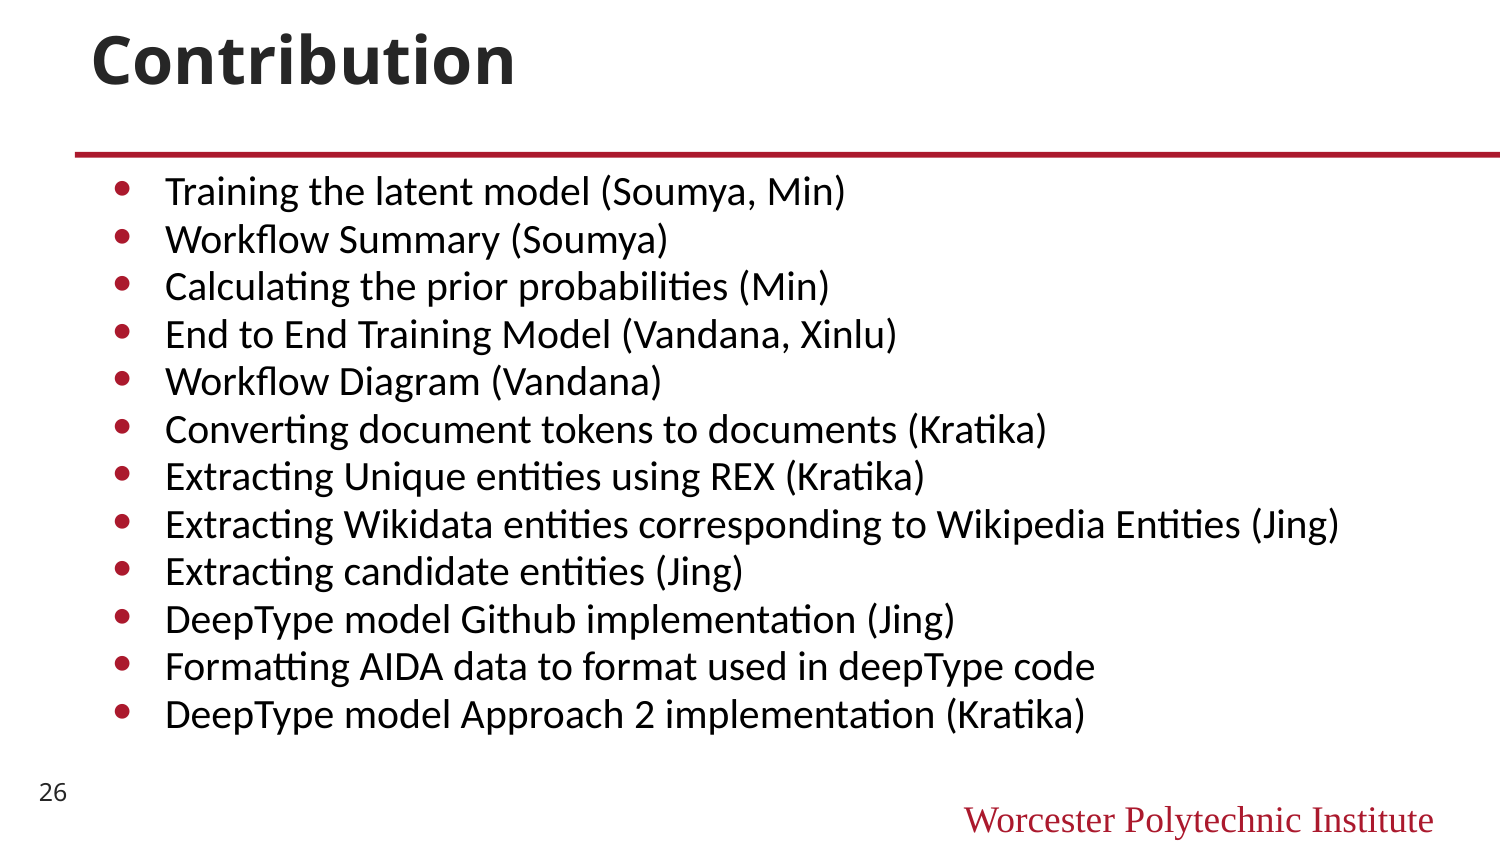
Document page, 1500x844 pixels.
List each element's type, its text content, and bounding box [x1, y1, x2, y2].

list Training the latent model (Soumya, Min) Workflow Summary (Soumya) Calculating the prior probabilities (Min) End to End Training Model (Vandana, Xinlu) Workflow Diagram (Vandana) Converting document tokens to documents (Kratika) Extracting Unique entities using REX (Kratika) Extracting Wikidata entities corresponding to Wikipedia Entities (Jing) Extracting candidate entities (Jing) DeepType model Github implementation (Jing) Formatting AIDA data to format used in deepType code DeepType model Approach 2 implementation (Kratika) [75, 160, 1425, 590]
title Contribution [75, 31, 1425, 106]
slide_number ‹#› [23, 775, 99, 812]
